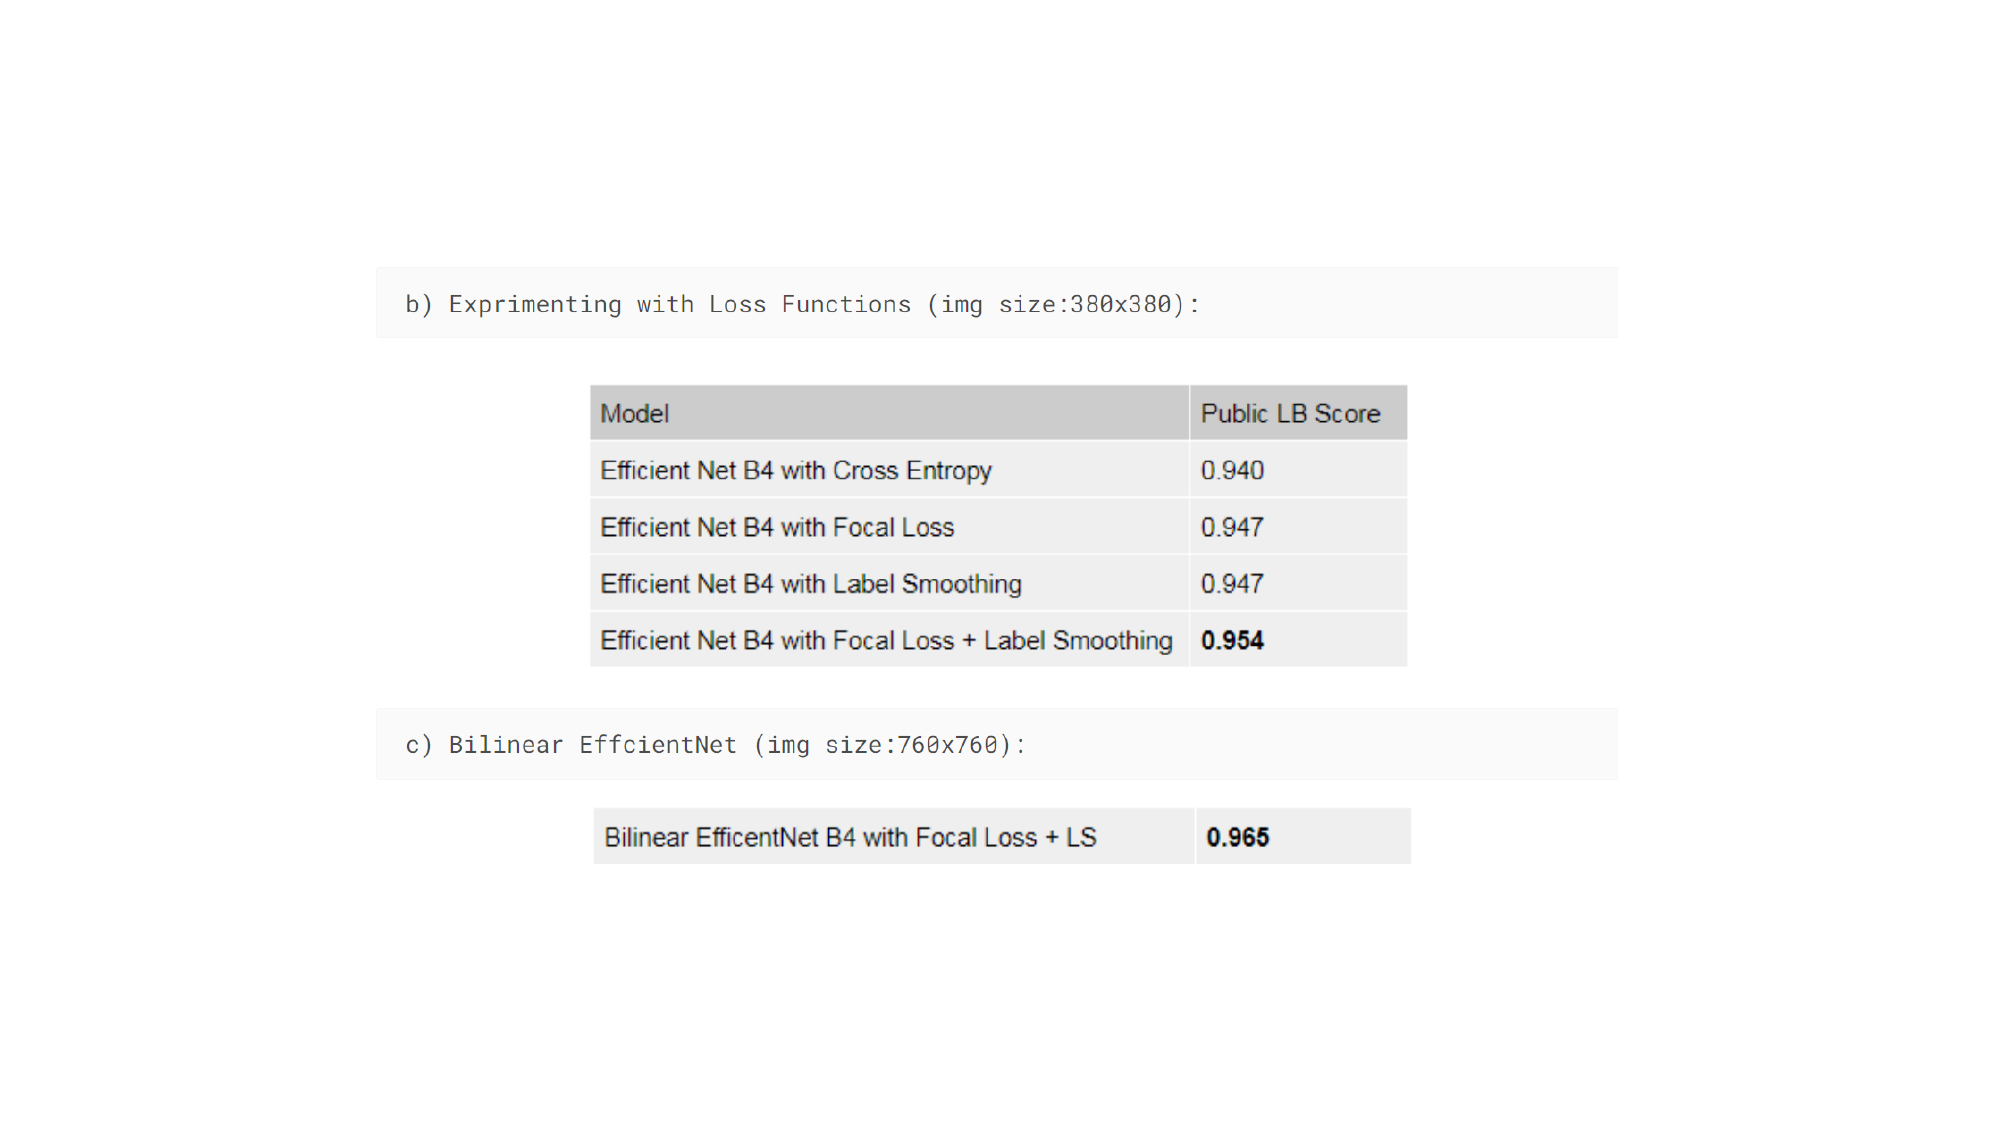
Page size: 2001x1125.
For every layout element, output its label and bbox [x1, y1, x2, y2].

picture [348, 244, 1618, 881]
